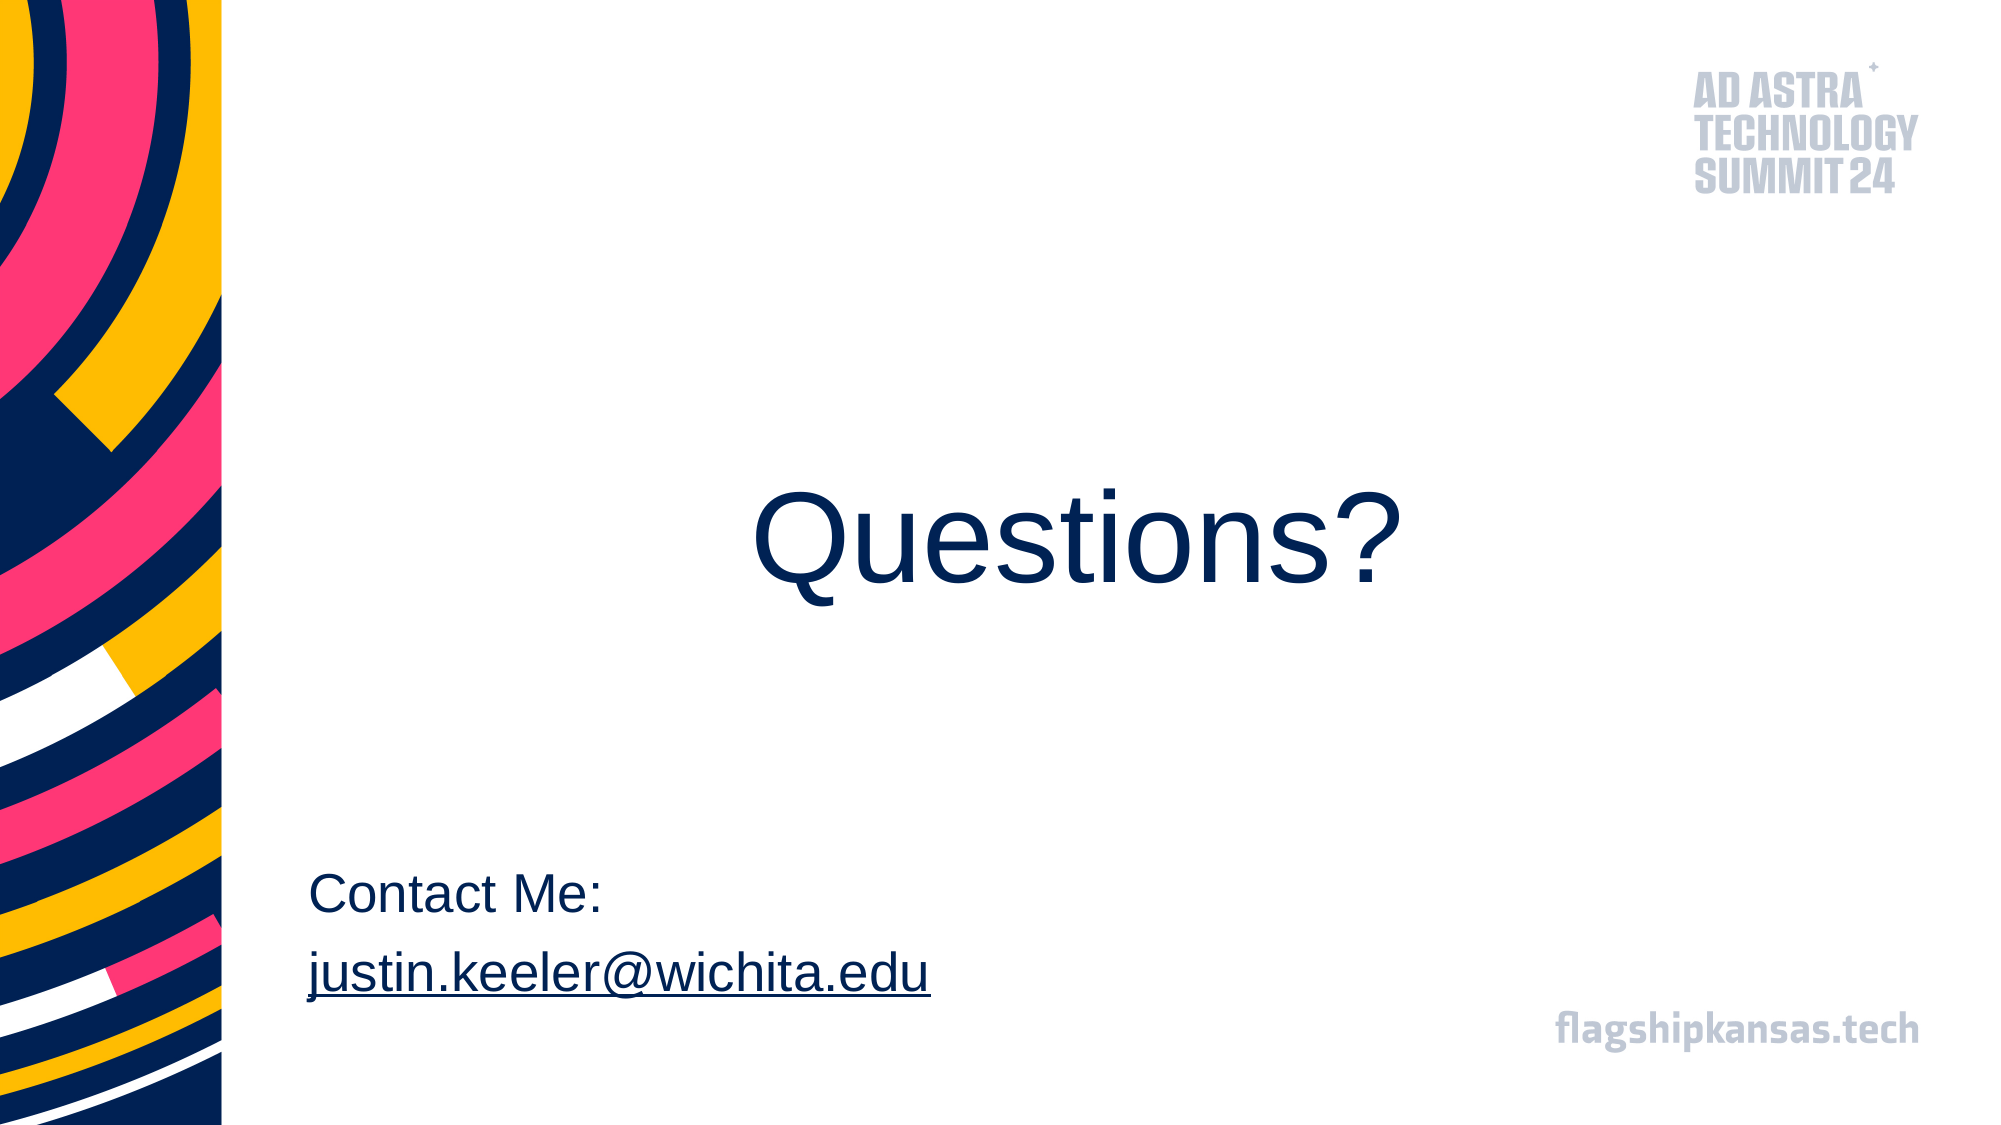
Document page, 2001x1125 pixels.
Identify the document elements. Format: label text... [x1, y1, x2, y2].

picture [0, 0, 1996, 1125]
list Questions? Contact Me: justin.keeler@wichita.edu [293, 299, 1863, 1014]
